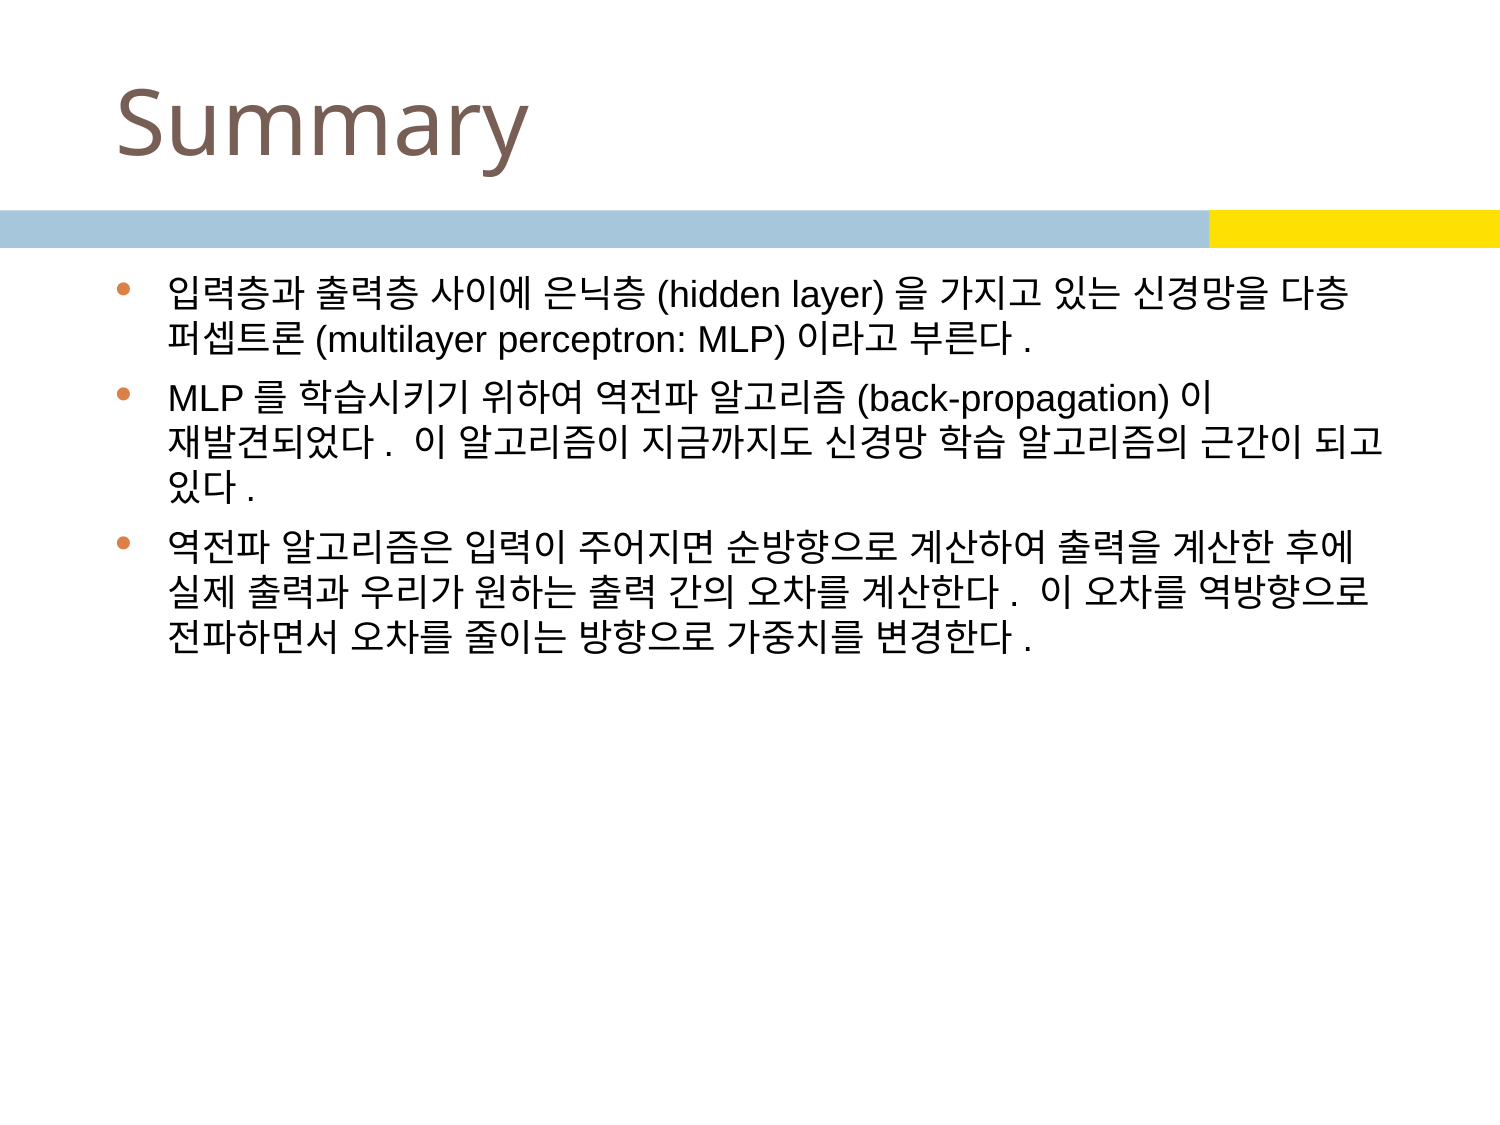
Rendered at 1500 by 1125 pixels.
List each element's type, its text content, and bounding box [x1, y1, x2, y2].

title Summary [100, 37, 1438, 200]
list 입력층과 출력층 사이에 은닉층(hidden layer)을 가지고 있는 신경망을 다층 퍼셉트론(multilayer perceptron: MLP)이라고 부른다. MLP를 학습시키기 위하여 역전파 알고리즘(back-propagation)이 재발견되었다. 이 알고리즘이 지금까지도 신경망 학습 알고리즘의 근간이 되고 있다. 역전파 알고리즘은 입력이 주어지면 순방향으로 계산하여 출력을 계산한 후에 실제 출력과 우리가 원하는 출력 간의 오차를 계산한다. 이 오차를 역방향으로 전파하면서 오차를 줄이는 방향으로 가중치를 변경한다. [100, 262, 1438, 1000]
